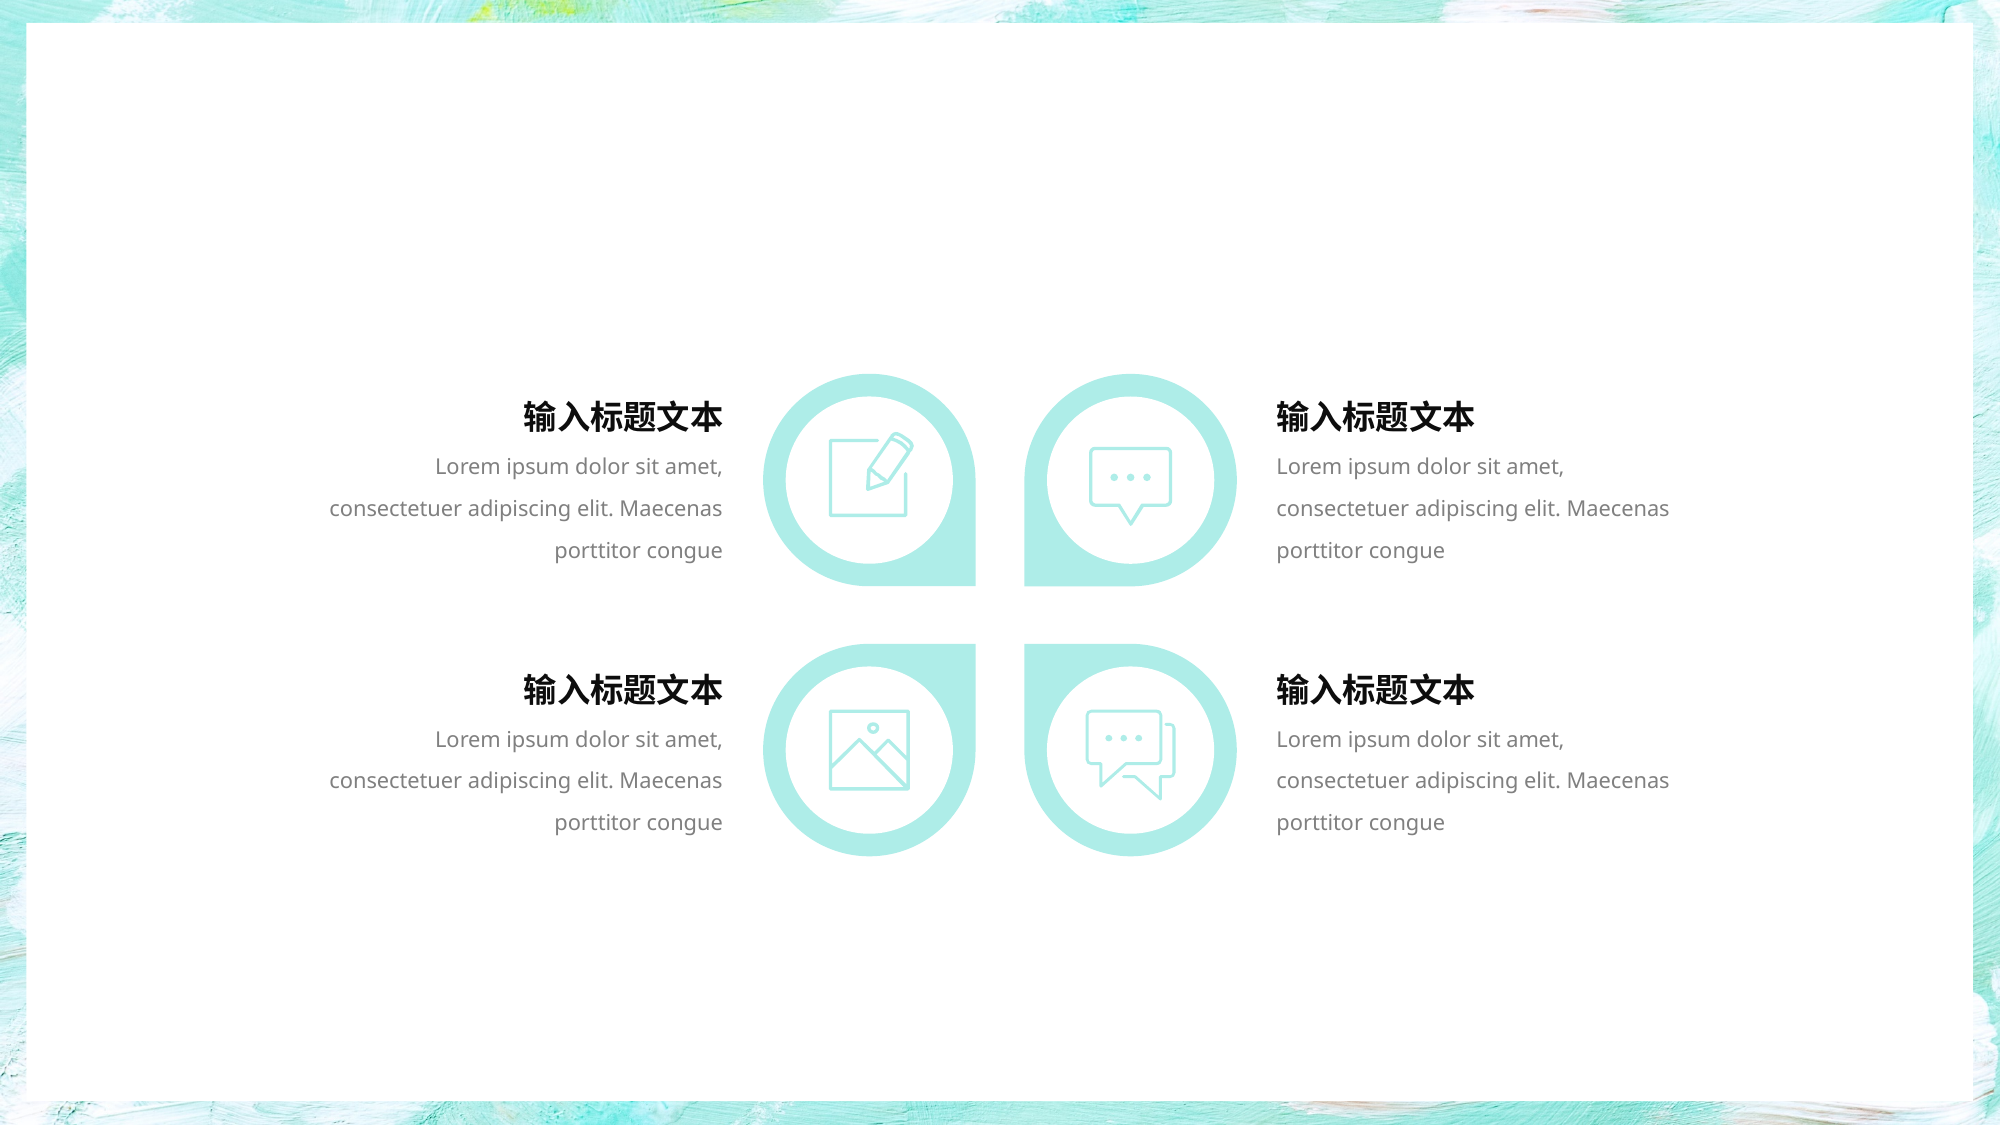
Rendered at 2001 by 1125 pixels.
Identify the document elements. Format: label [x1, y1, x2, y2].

text_box [763, 643, 976, 857]
text_box [1024, 643, 1237, 857]
picture [0, 0, 2000, 1125]
text_box [763, 373, 976, 587]
text_box [1024, 373, 1237, 587]
